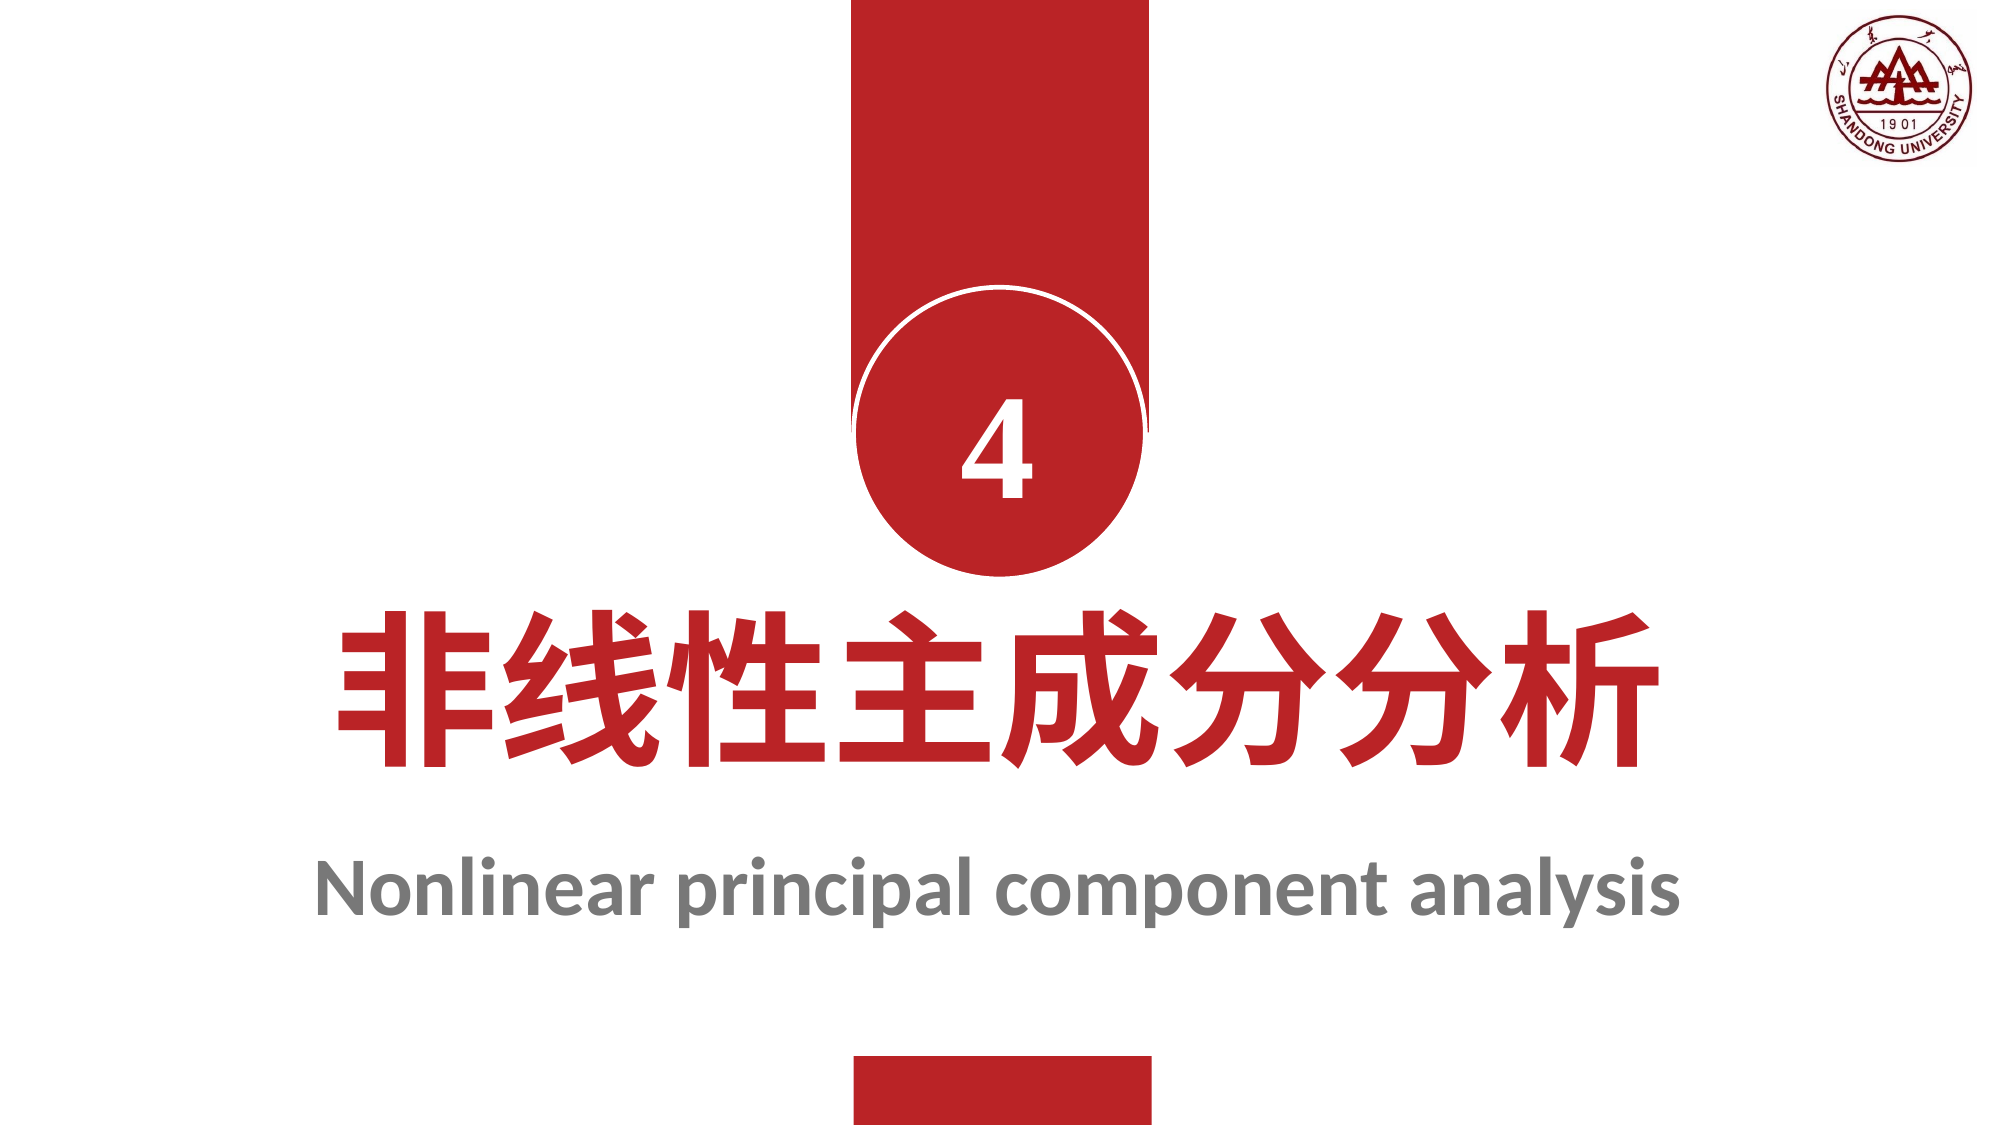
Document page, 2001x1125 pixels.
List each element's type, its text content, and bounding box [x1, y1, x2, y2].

text_box [1117, 343, 1148, 523]
text_box [851, 1054, 1154, 1125]
text_box 4 [879, 340, 1117, 536]
text_box [884, 285, 1115, 340]
text_box 非线性主成分分析 Nonlinear principal component analysis [295, 632, 1701, 939]
text_box [849, 0, 1151, 434]
text_box [893, 536, 1106, 582]
picture [1820, 9, 1977, 167]
text_box [851, 347, 879, 520]
